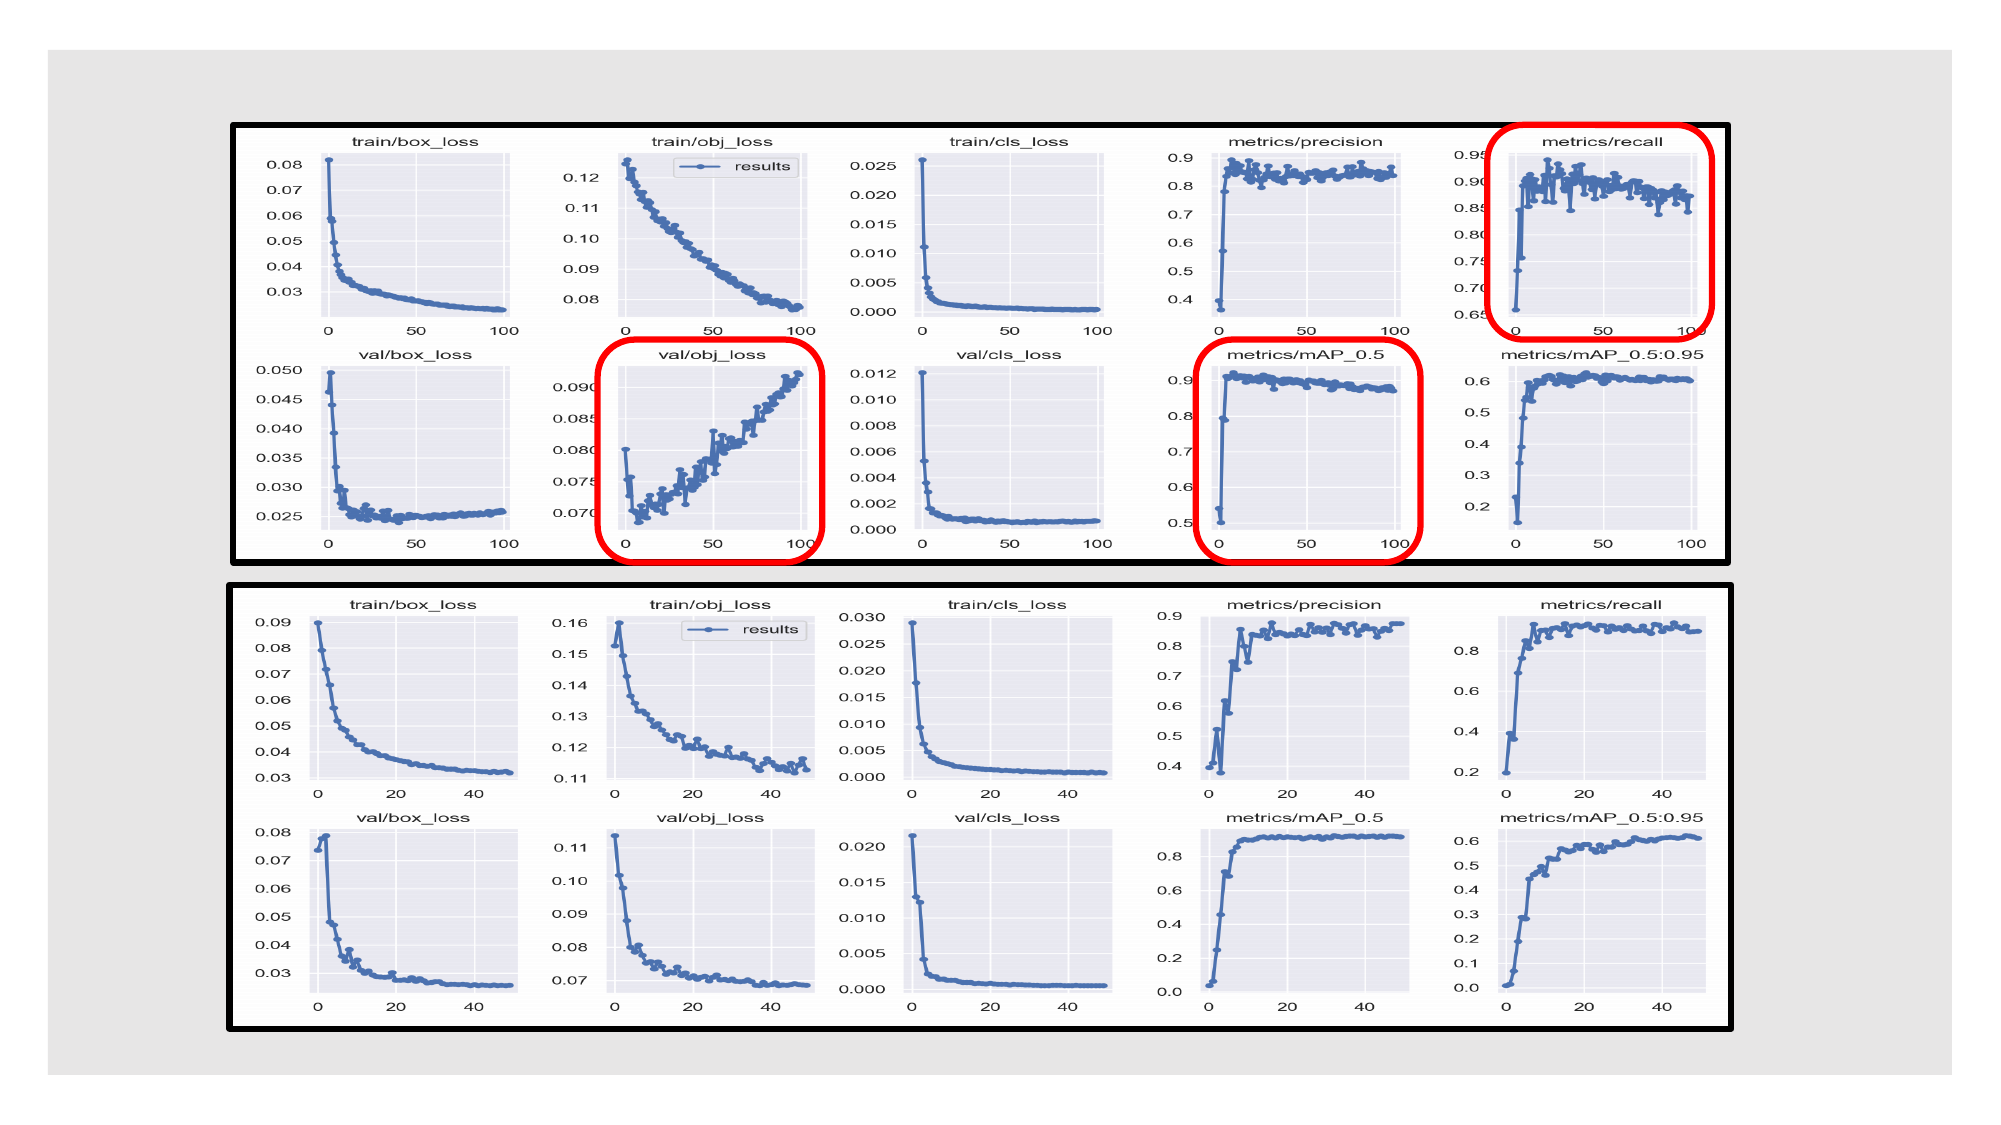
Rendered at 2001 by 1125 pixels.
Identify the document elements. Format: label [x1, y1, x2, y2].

picture [231, 587, 1729, 1027]
picture [232, 124, 1729, 563]
text_box [47, 49, 1953, 1076]
